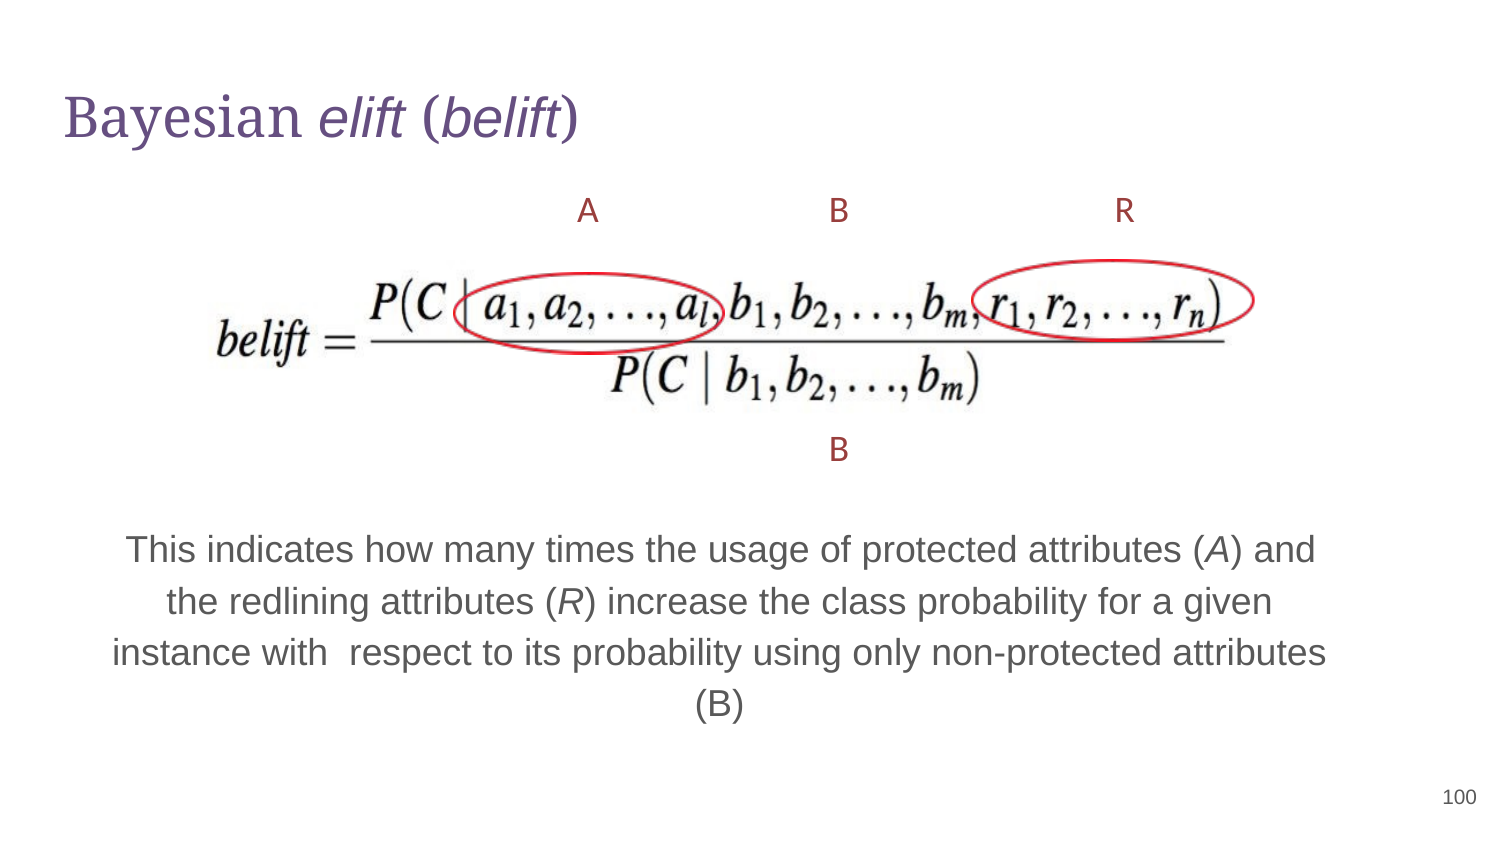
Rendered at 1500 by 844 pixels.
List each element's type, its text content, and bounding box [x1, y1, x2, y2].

text_box B [821, 177, 859, 238]
text_box [207, 260, 1232, 415]
text_box [453, 272, 725, 355]
text_box R [1107, 177, 1145, 238]
subtitle This indicates how many times the usage of protected attributes (A) and the redlining attributes (R) increase the class probability for a given instance with respect to its probability using only non-protected attributes (B) [103, 519, 1337, 678]
text_box [971, 259, 1255, 342]
text_box B [821, 416, 859, 478]
title Bayesian elift (belift) [63, 80, 1437, 155]
slide_number ‹#› [1426, 783, 1480, 806]
text_box A [569, 177, 609, 238]
